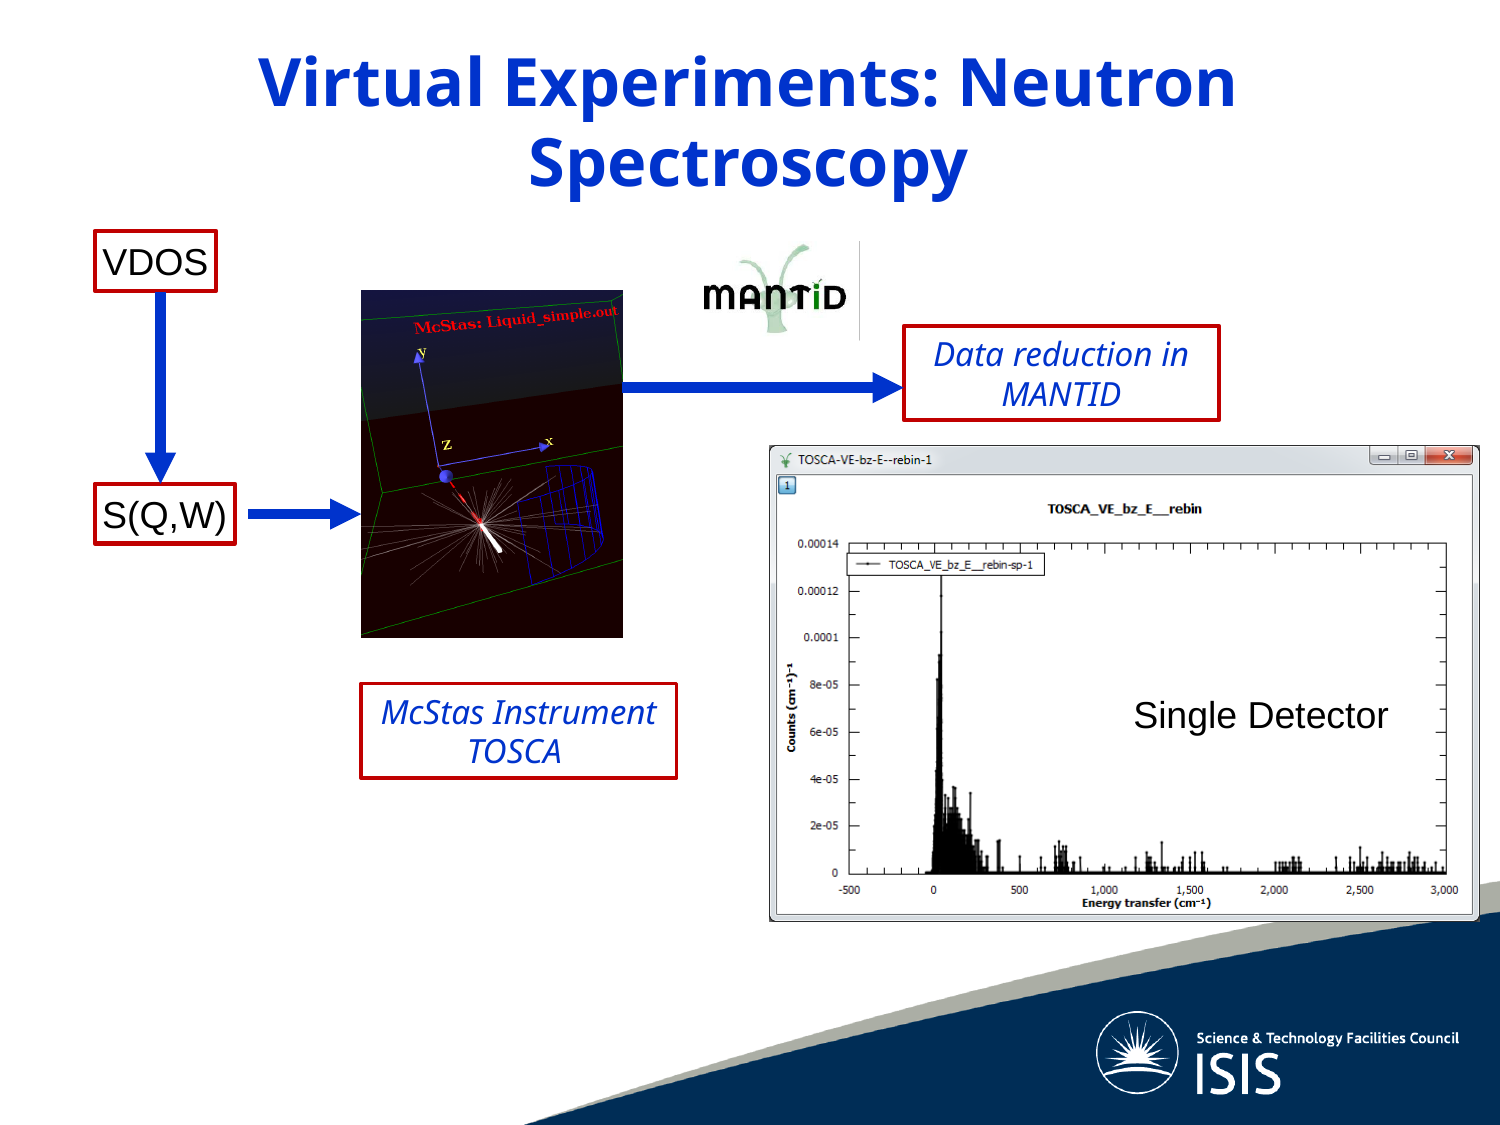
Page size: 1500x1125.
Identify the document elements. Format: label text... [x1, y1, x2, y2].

text_box [248, 507, 355, 521]
text_box [154, 291, 167, 484]
picture [360, 290, 623, 638]
text_box Data reduction in MANTID [903, 325, 1220, 421]
text_box VDOS [94, 230, 217, 291]
text_box Virtual Experiments: Neutron Spectroscopy [28, 32, 1470, 207]
text_box [627, 381, 904, 394]
picture [679, 241, 860, 341]
text_box McStas Instrument TOSCA [361, 683, 677, 778]
picture [0, 444, 1500, 1125]
text_box S(Q,W) [94, 483, 236, 544]
